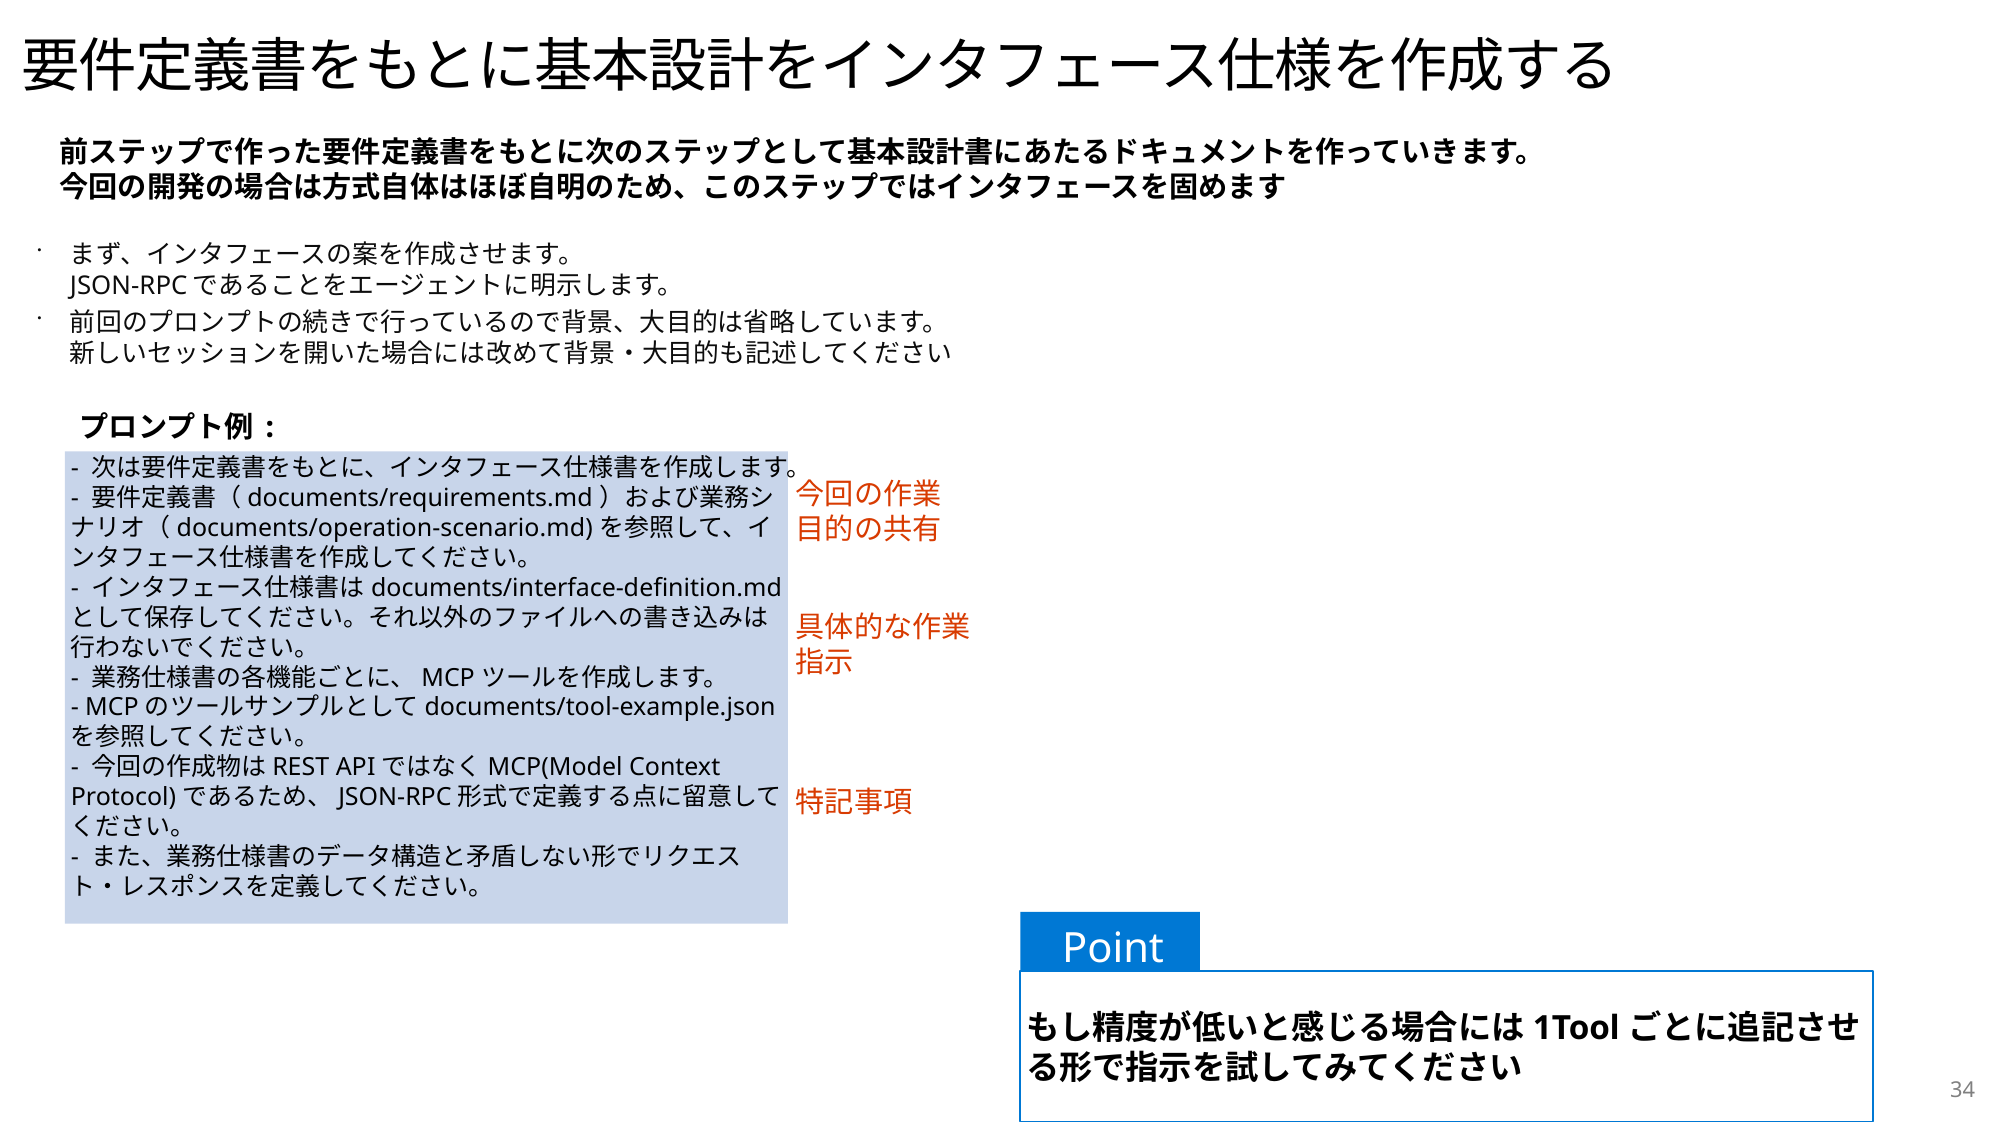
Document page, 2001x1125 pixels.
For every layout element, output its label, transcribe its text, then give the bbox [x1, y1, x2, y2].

text_box 特記事項 [795, 783, 984, 819]
list 前ステップで作った要件定義書をもとに次のステップとして基本設計書にあたるドキュメントを作っていきます。 今回の開発の場合は方式自体はほぼ自明のため、このステップではインタフェースを固めます [35, 116, 1934, 220]
text_box - 次は要件定義書をもとに、インタフェース仕様書を作成します。 - 要件定義書（documents/requirements.md）および業務シナリオ（documents/operation-scenario.md)を参照して、インタフェース仕様書を作成してください。 - インタフェース仕様書はdocuments/interface-definition.mdとして保存してください。それ以外のファイルへの書き込みは行わないでください。 - 業務仕様書の各機能ごとに、MCPツールを作成します。 - MCPのツールサンプルとしてdocuments/tool-example.jsonを参照してください。 - 今回の作成物はREST APIではなくMCP(Model Context Protocol)であるため、JSON-RPC形式で定義する点に留意してください。 - また、業務仕様書のデータ構造と矛盾しない形でリクエスト・レスポンスを定義してください。 [64, 451, 788, 924]
text_box 具体的な作業指示 [795, 608, 984, 679]
text_box 今回の作業 目的の共有 [795, 475, 984, 546]
title 要件定義書をもとに基本設計をインタフェース仕様を作成する [21, 28, 2000, 106]
text_box プロンプト例: [64, 400, 796, 451]
text_box Point [1020, 911, 1201, 972]
slide_number 34 [1539, 1067, 1990, 1125]
text_box もし精度が低いと感じる場合には1Toolごとに追記させる形で指示を試してみてください [1019, 970, 1874, 1122]
list まず、インタフェースの案を作成させます。 JSON-RPCであることをエージェントに明示します。 前回のプロンプトの続きで行っているので背景、大目的は省略しています。新しいセッションを開いた場合には改めて背景・大目的も記述してください [35, 237, 968, 389]
